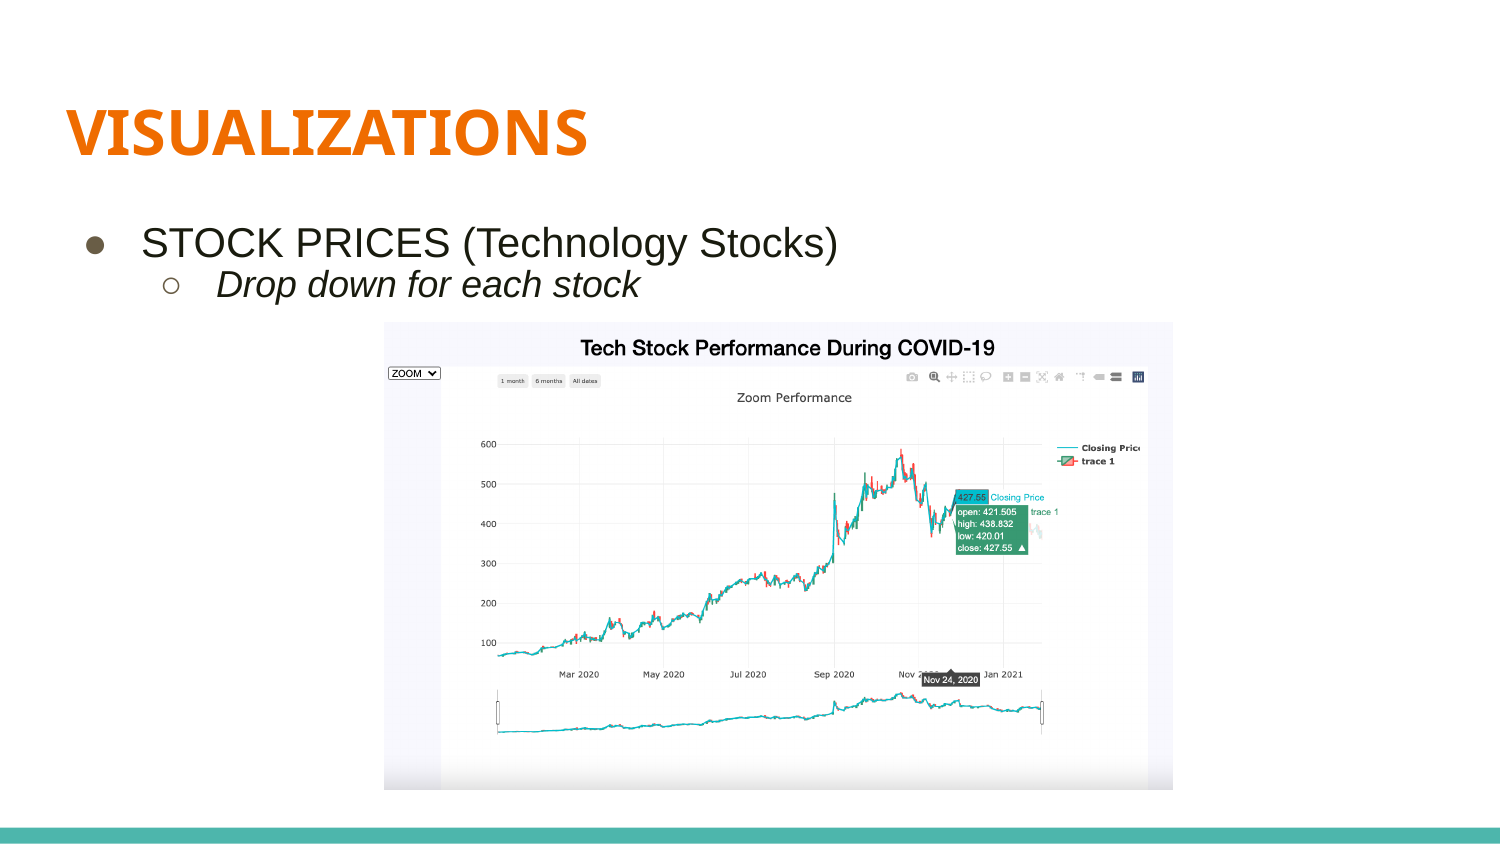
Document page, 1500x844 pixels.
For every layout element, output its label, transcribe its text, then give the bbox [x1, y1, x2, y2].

picture [383, 322, 1173, 790]
title VISUALIZATIONS [51, 72, 1449, 189]
list STOCK PRICES (Technology Stocks) Drop down for each stock [51, 207, 1449, 750]
